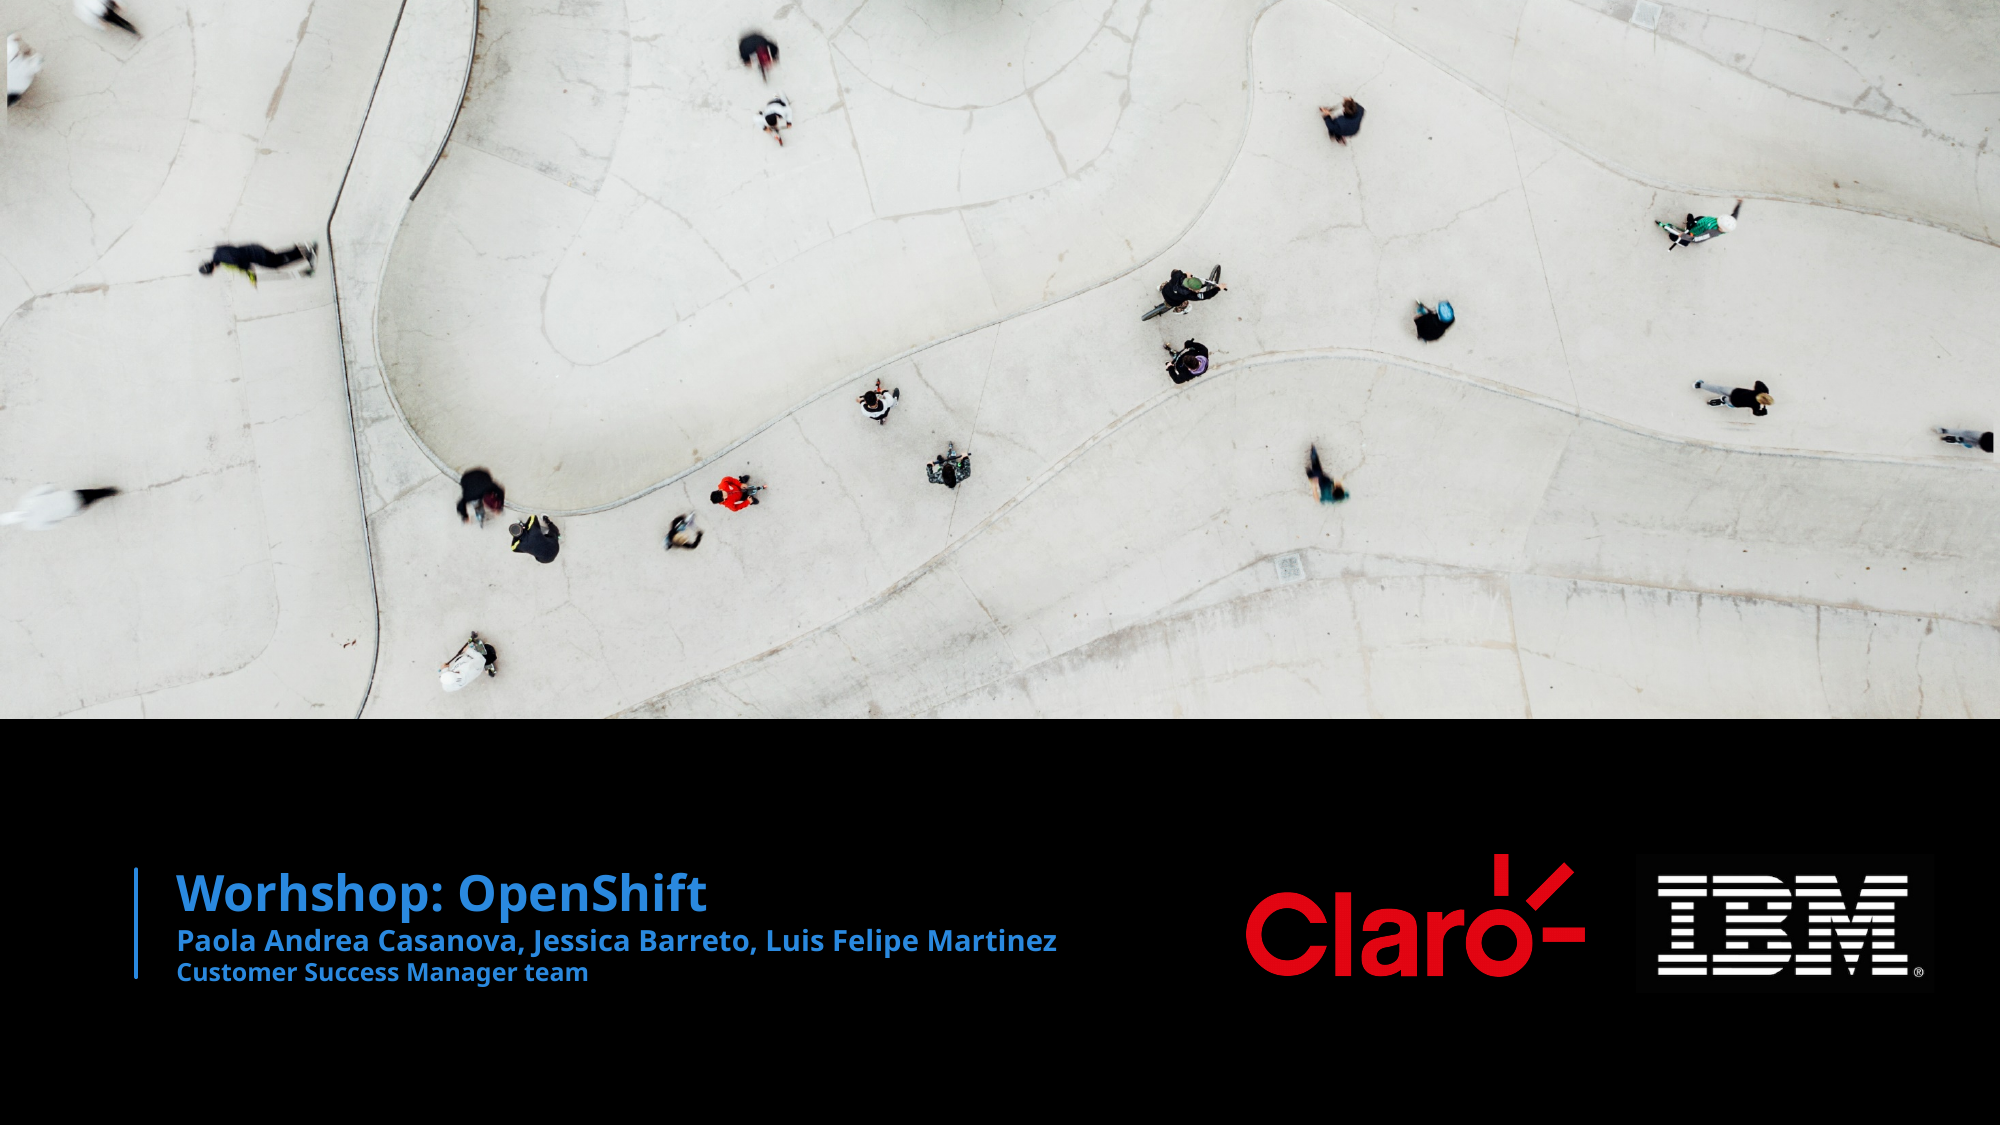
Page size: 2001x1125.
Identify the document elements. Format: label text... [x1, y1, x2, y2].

picture [1635, 854, 1935, 993]
picture [0, 0, 2000, 719]
picture [1246, 854, 1585, 977]
text_box Worhshop: OpenShift Paola Andrea Casanova, Jessica Barreto, Luis Felipe Martinez Customer Success Manager team [161, 854, 1222, 995]
